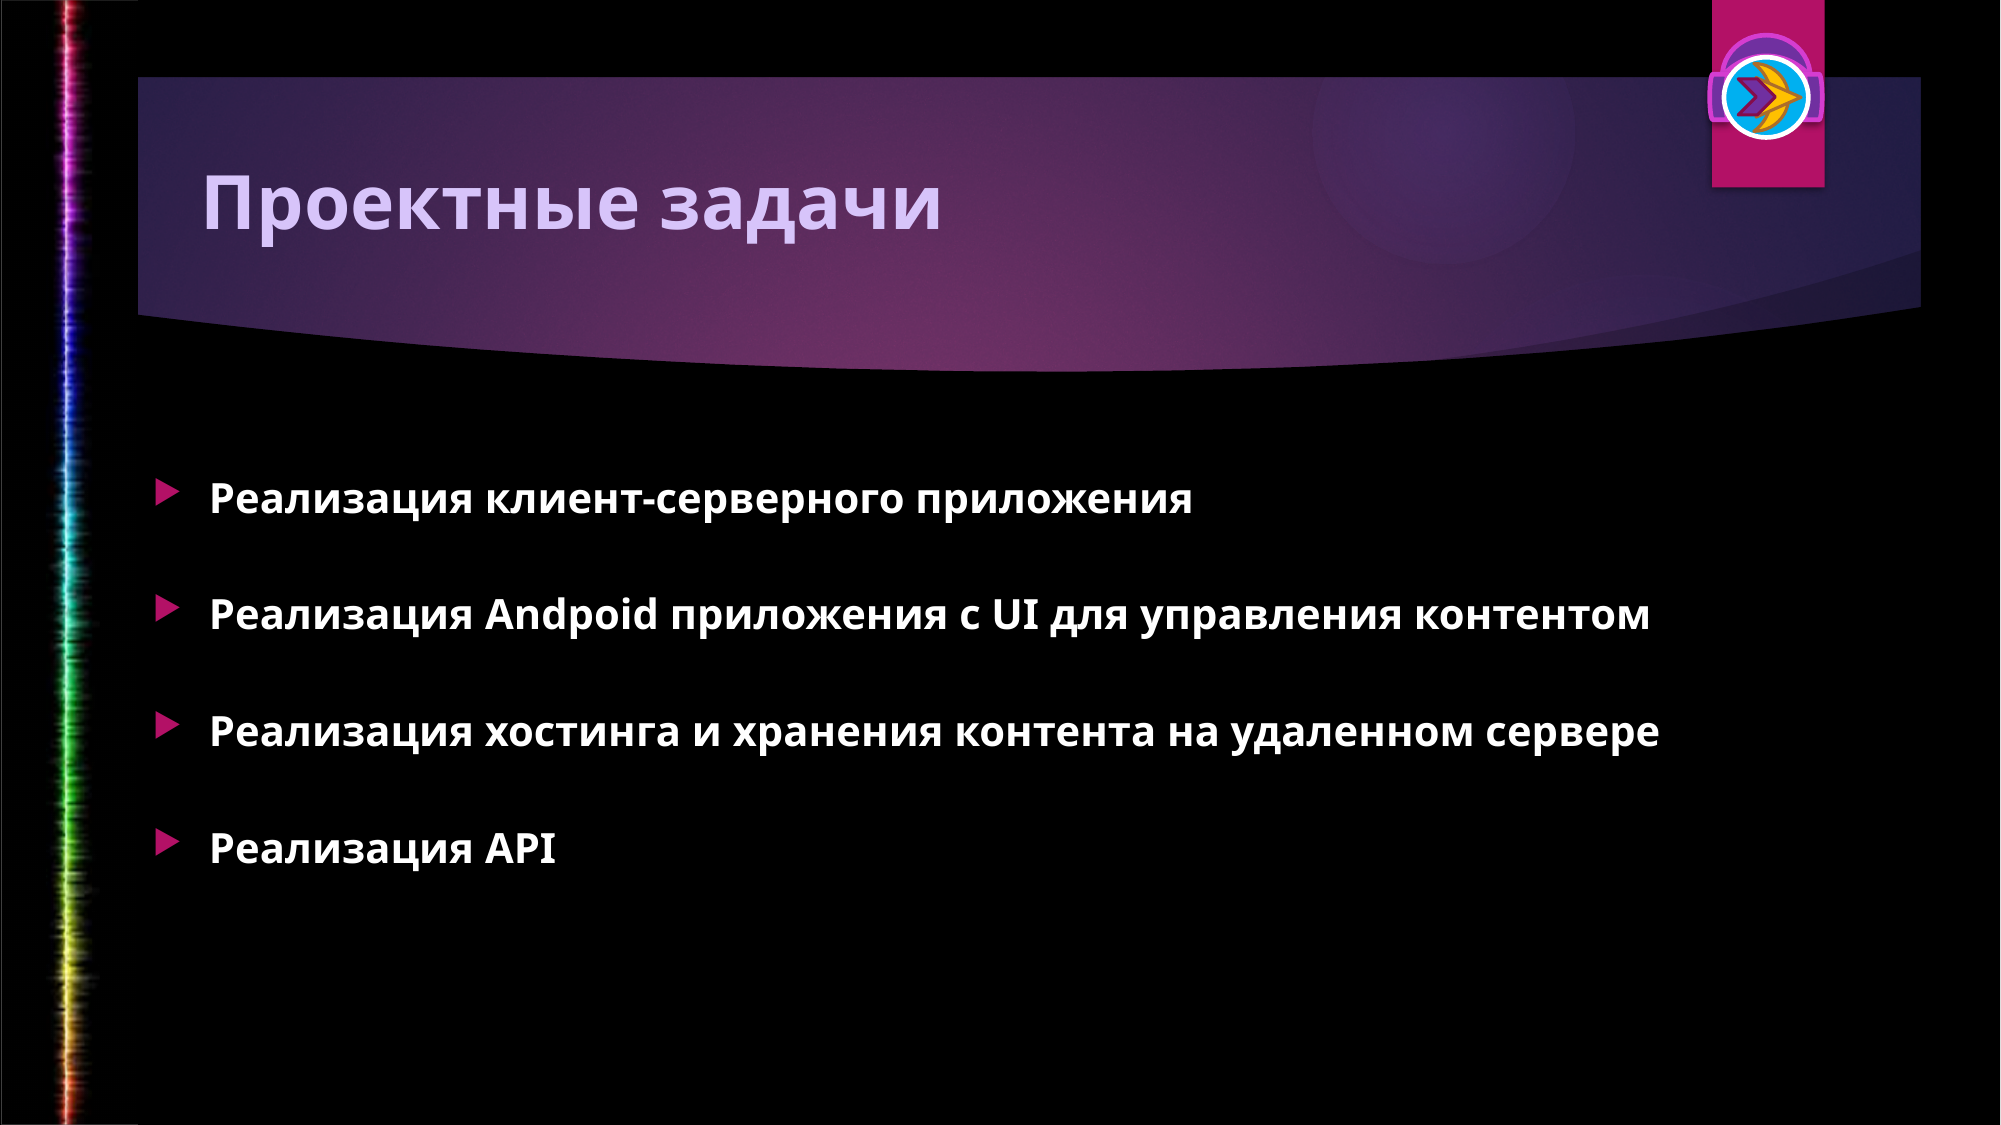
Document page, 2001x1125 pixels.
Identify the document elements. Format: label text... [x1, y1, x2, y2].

text_box Реализация клиент-серверного приложения Реализация Andpoid приложения с UI для управления контентом Реализация хостинга и хранения контента на удаленном сервере Реализация API [137, 345, 1915, 1051]
title Проектные задачи [185, 141, 1623, 258]
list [0, 493, 633, 631]
picture [2, 1, 138, 493]
picture [2, 631, 138, 1124]
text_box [1709, 34, 1823, 138]
